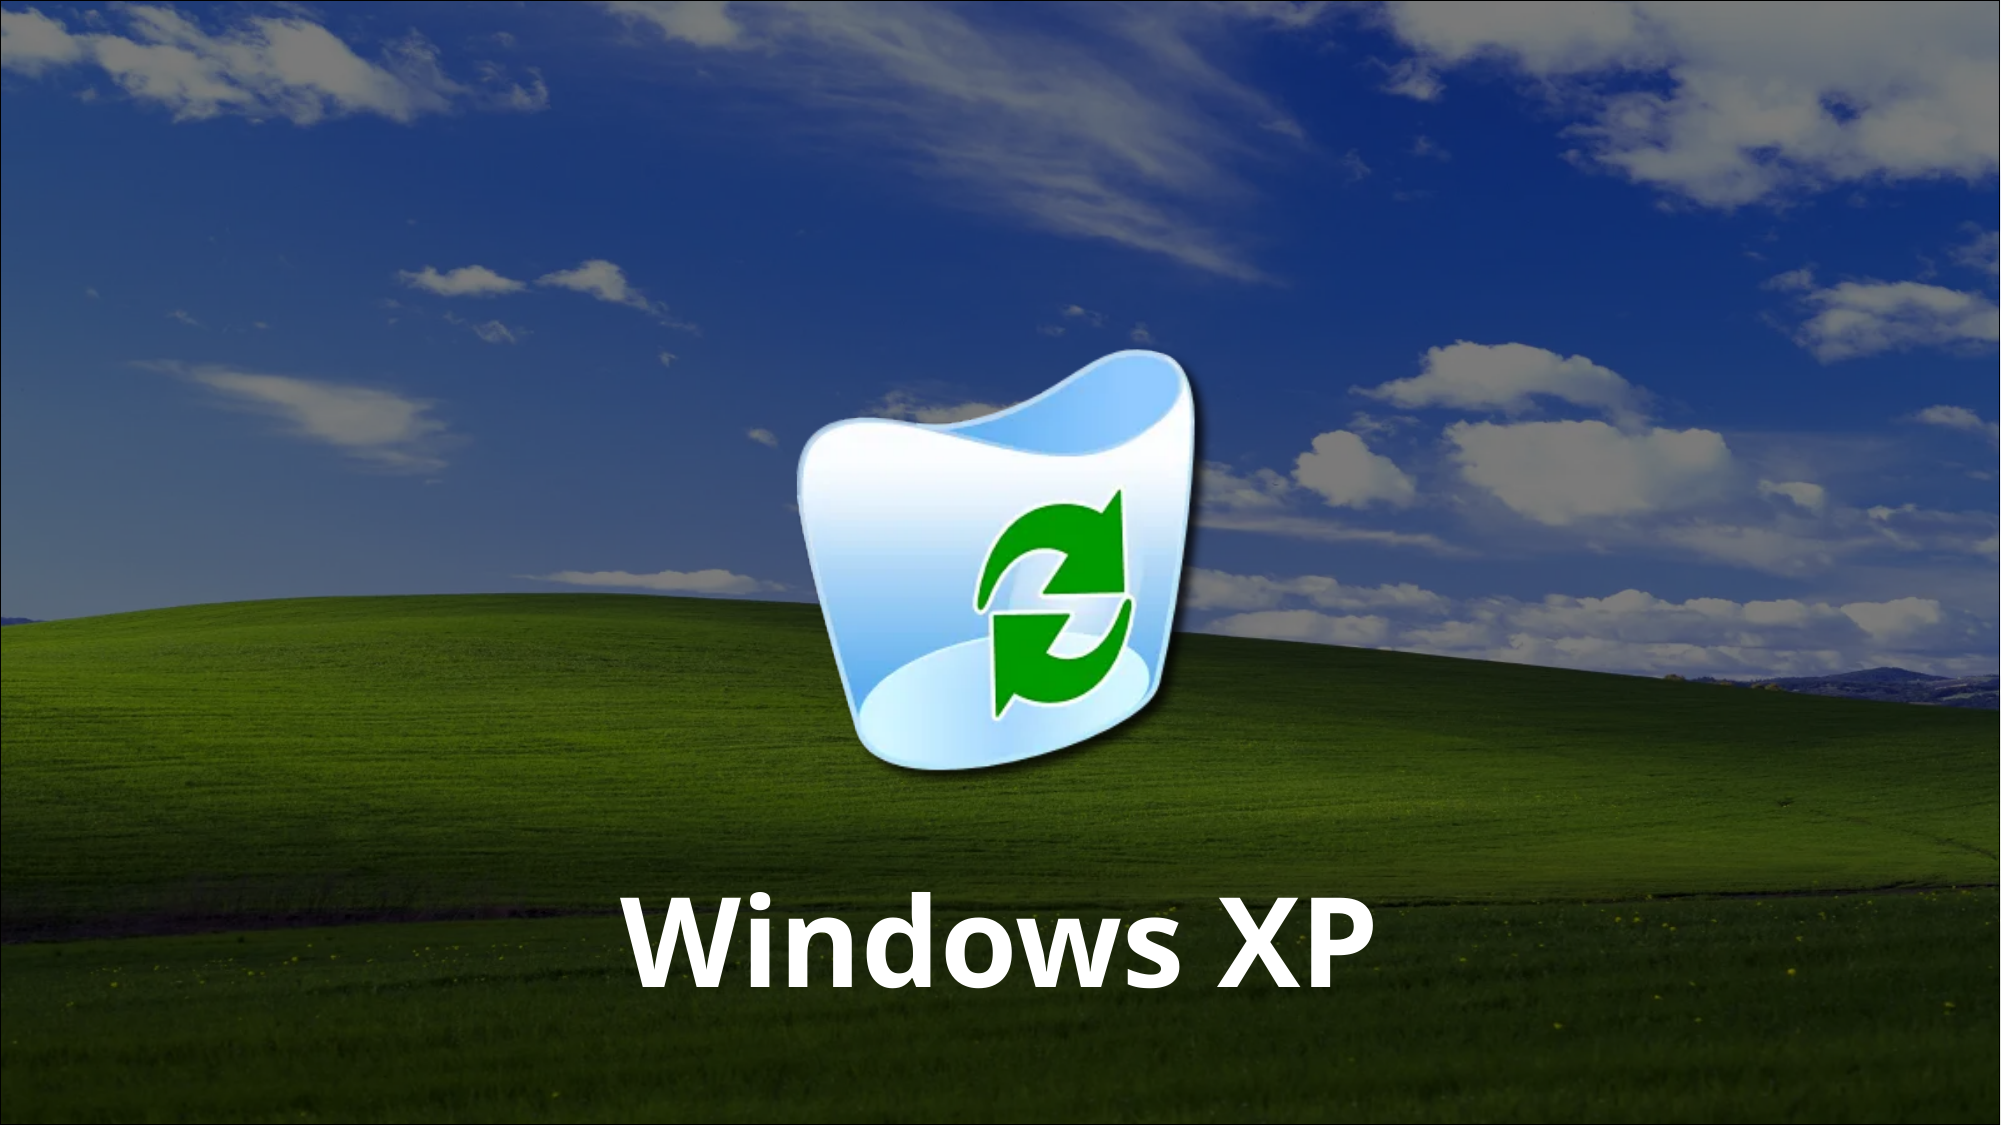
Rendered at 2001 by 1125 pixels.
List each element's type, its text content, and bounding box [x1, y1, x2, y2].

picture [774, 337, 1225, 788]
text_box [0, 0, 2000, 1125]
text_box Windows XP [605, 854, 1395, 1020]
